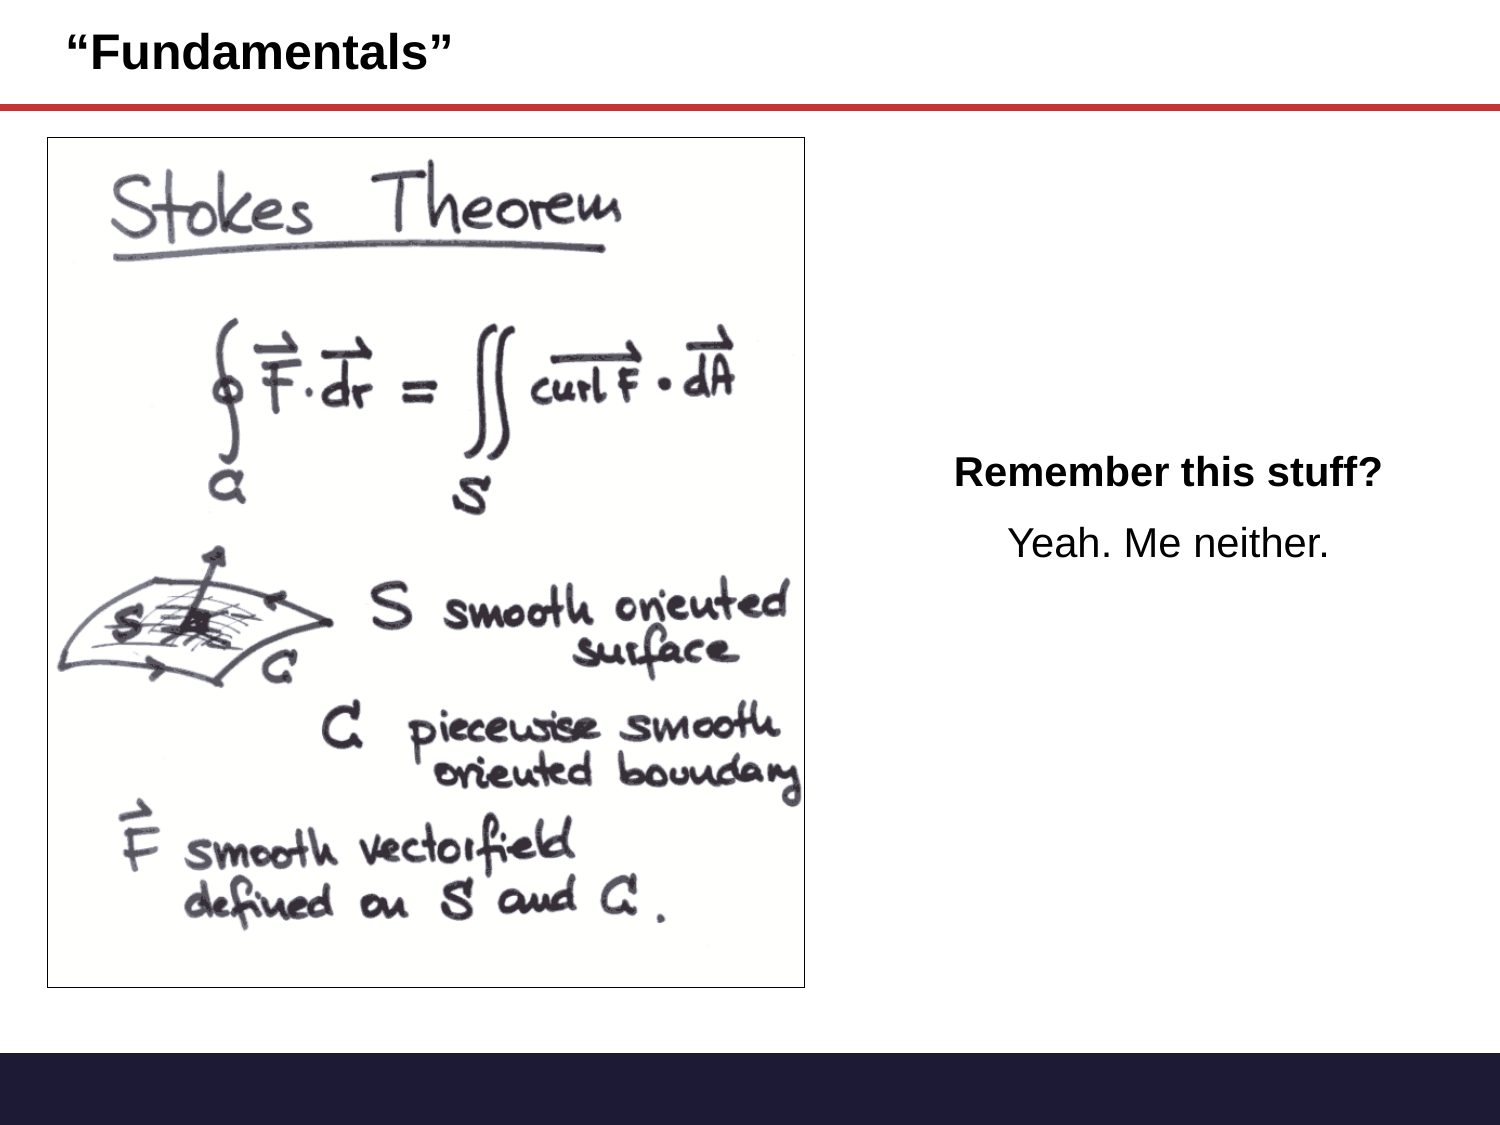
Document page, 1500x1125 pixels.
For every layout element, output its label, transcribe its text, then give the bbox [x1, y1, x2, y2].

text_box Remember this stuff? [939, 437, 1399, 503]
title “Fundamentals” [50, 0, 1425, 108]
picture [47, 137, 805, 988]
text_box Yeah. Me neither. [992, 508, 1345, 573]
